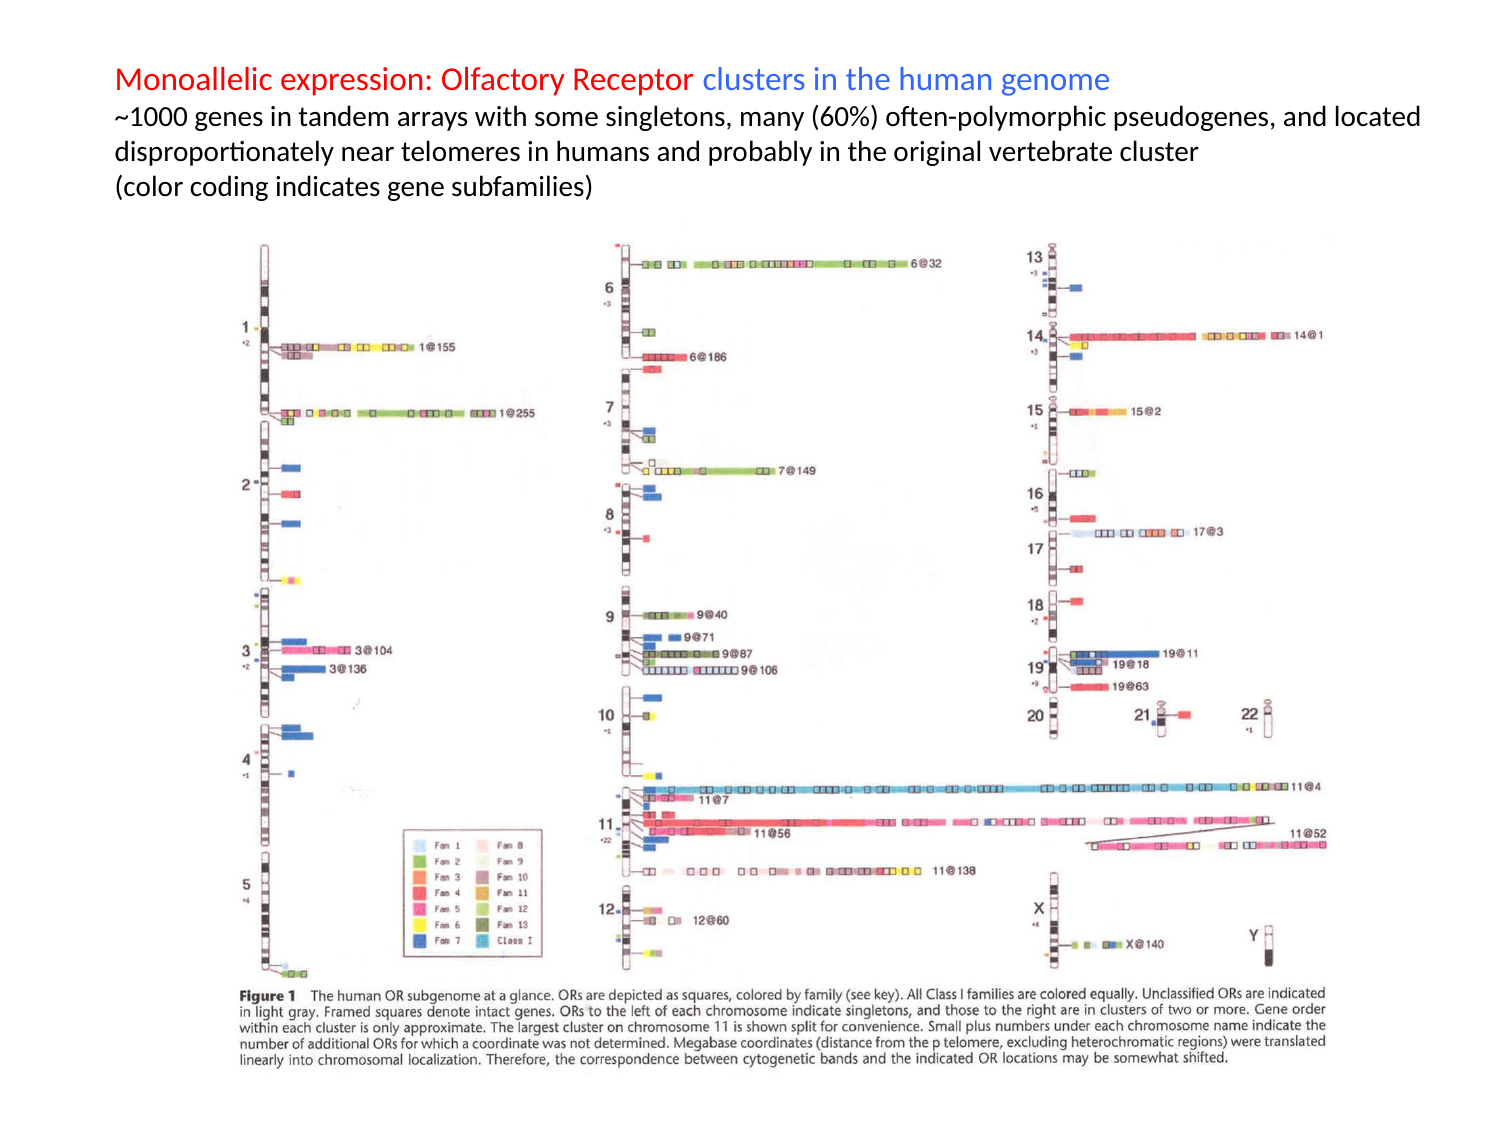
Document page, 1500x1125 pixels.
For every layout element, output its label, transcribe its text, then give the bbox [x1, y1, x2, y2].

text_box Monoallelic expression: Olfactory Receptor clusters in the human genome ~1000 genes in tandem arrays with some singletons, many (60%) often-polymorphic pseudogenes, and located disproportionately near telomeres in humans and probably in the original vertebrate cluster (color coding indicates gene subfamilies) [99, 49, 1440, 210]
picture [213, 209, 1354, 1085]
